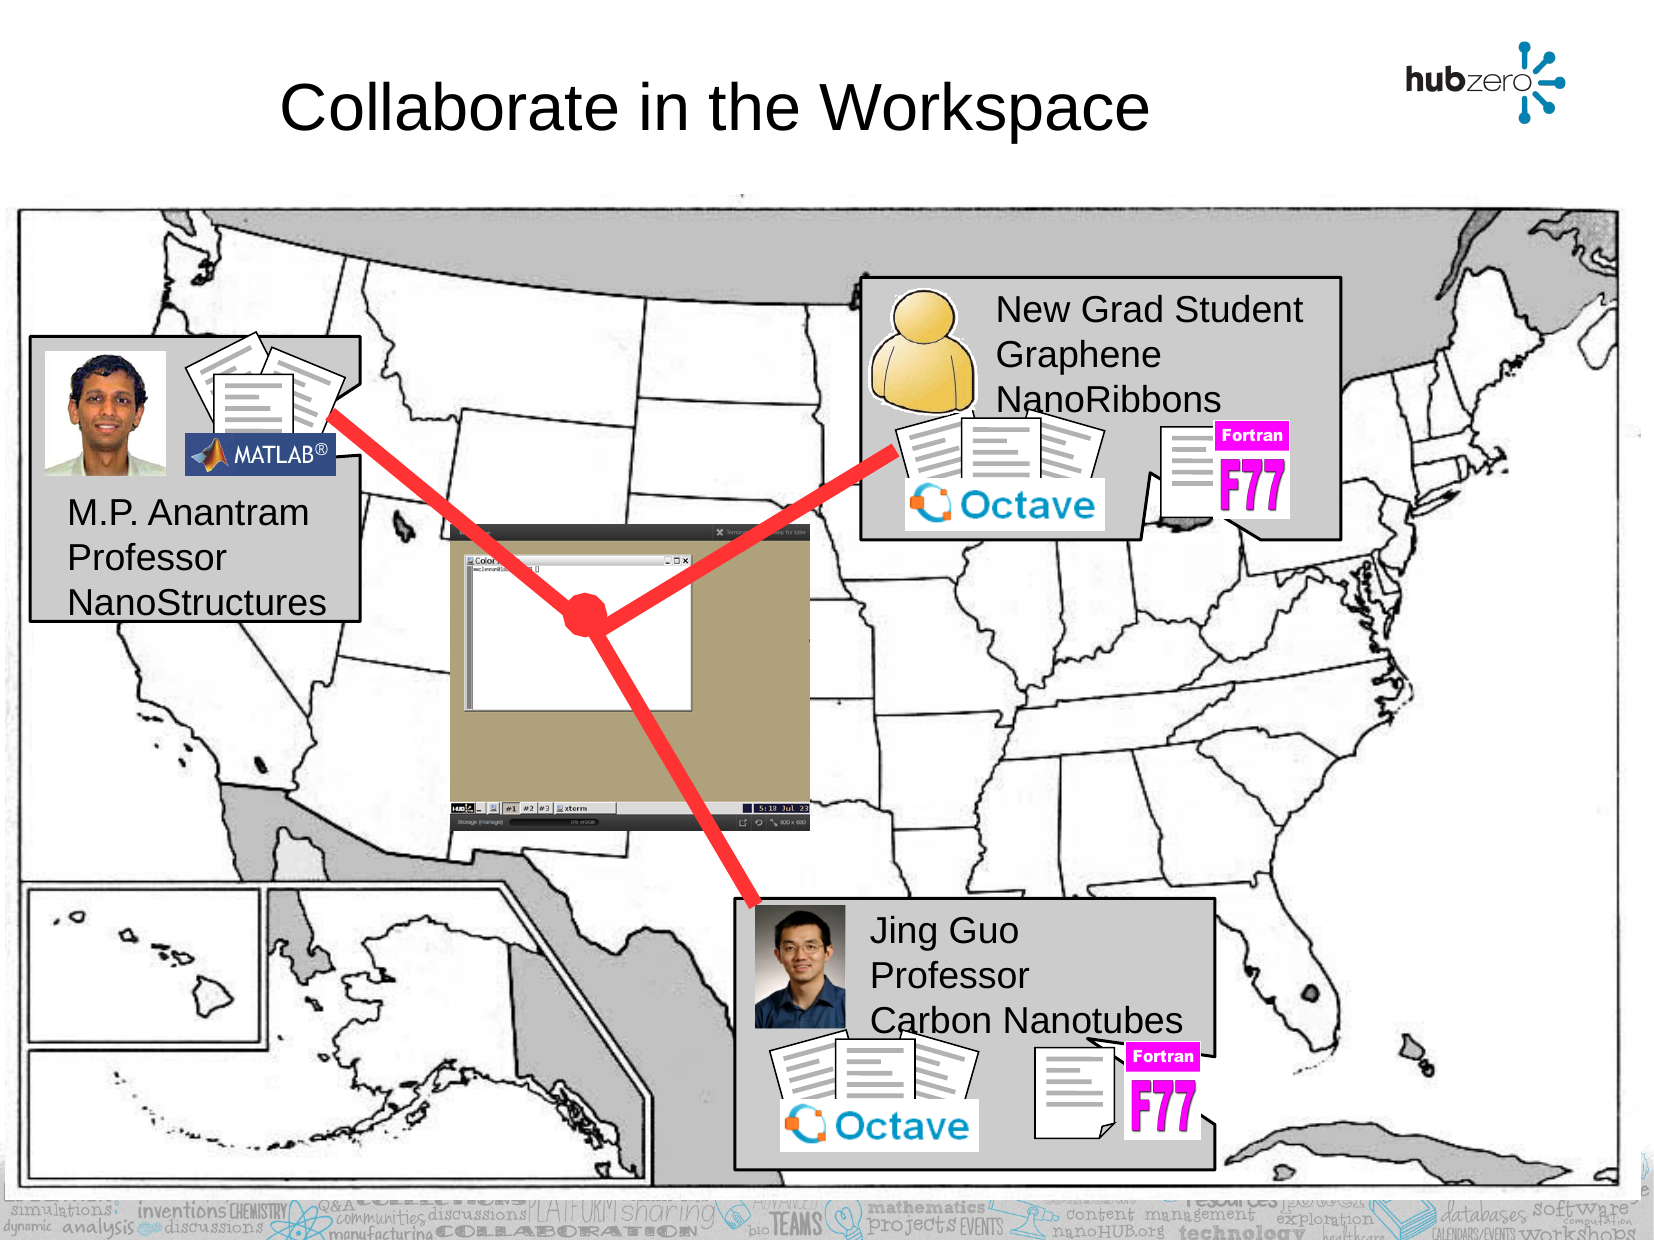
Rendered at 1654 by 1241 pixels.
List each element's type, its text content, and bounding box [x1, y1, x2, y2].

text_box Collaborate in the Workspace [82, 46, 1350, 161]
picture [1402, 38, 1569, 127]
picture [0, 194, 1654, 1240]
